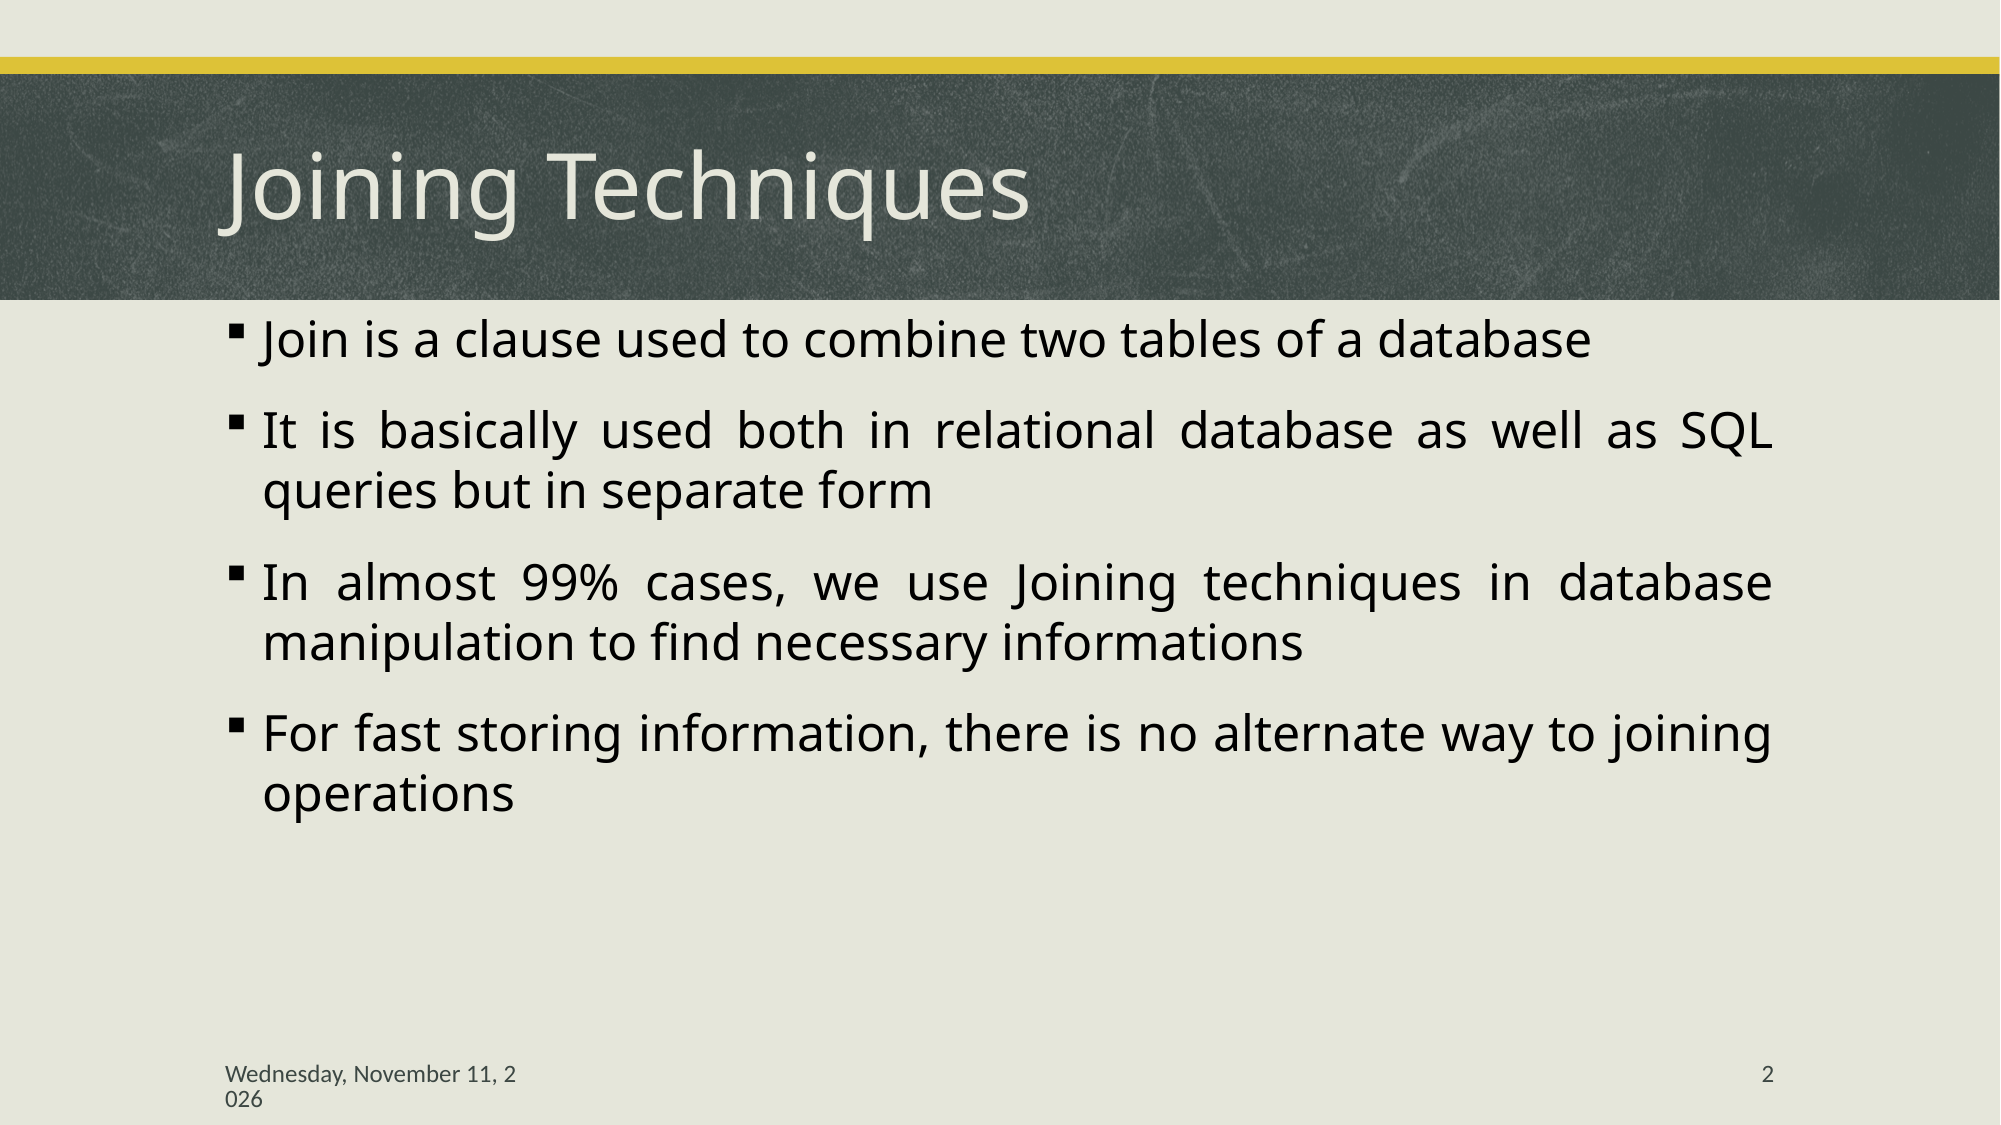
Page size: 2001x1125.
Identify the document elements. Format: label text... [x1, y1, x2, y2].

list Join is a clause used to combine two tables of a database It is basically used both in relational database as well as SQL queries but in separate form In almost 99% cases, we use Joining techniques in database manipulation to find necessary informations For fast storing information, there is no alternate way to joining operations [210, 299, 1790, 1043]
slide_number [210, 1042, 534, 1103]
slide_number 2 [1466, 1042, 1790, 1103]
picture [0, 74, 2000, 300]
title Joining Techniques [210, 76, 1790, 299]
